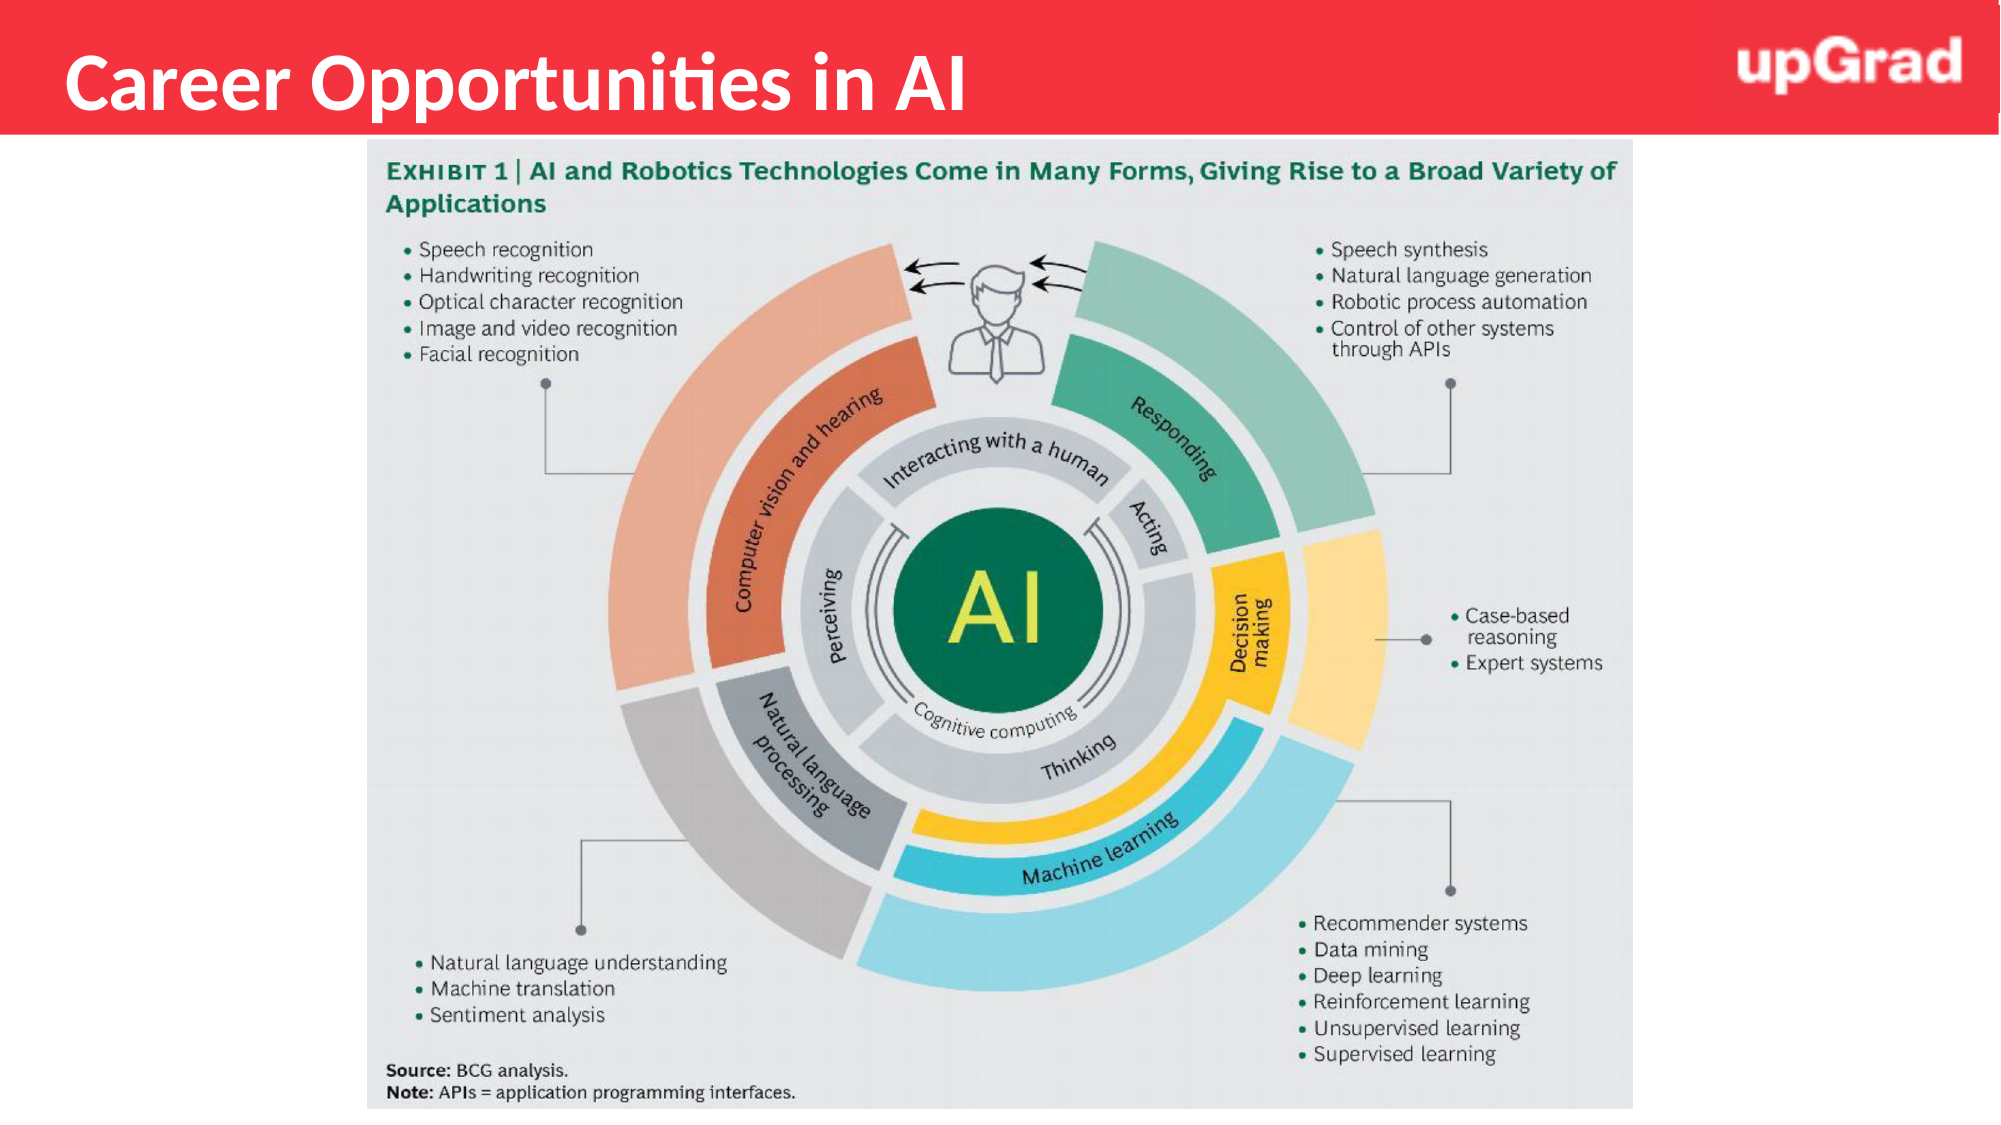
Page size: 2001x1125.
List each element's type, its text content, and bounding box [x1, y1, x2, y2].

picture [367, 139, 1633, 1109]
picture [1710, 5, 2000, 113]
text_box [0, 0, 1999, 135]
text_box Career Opportunities in AI [49, 31, 1191, 140]
